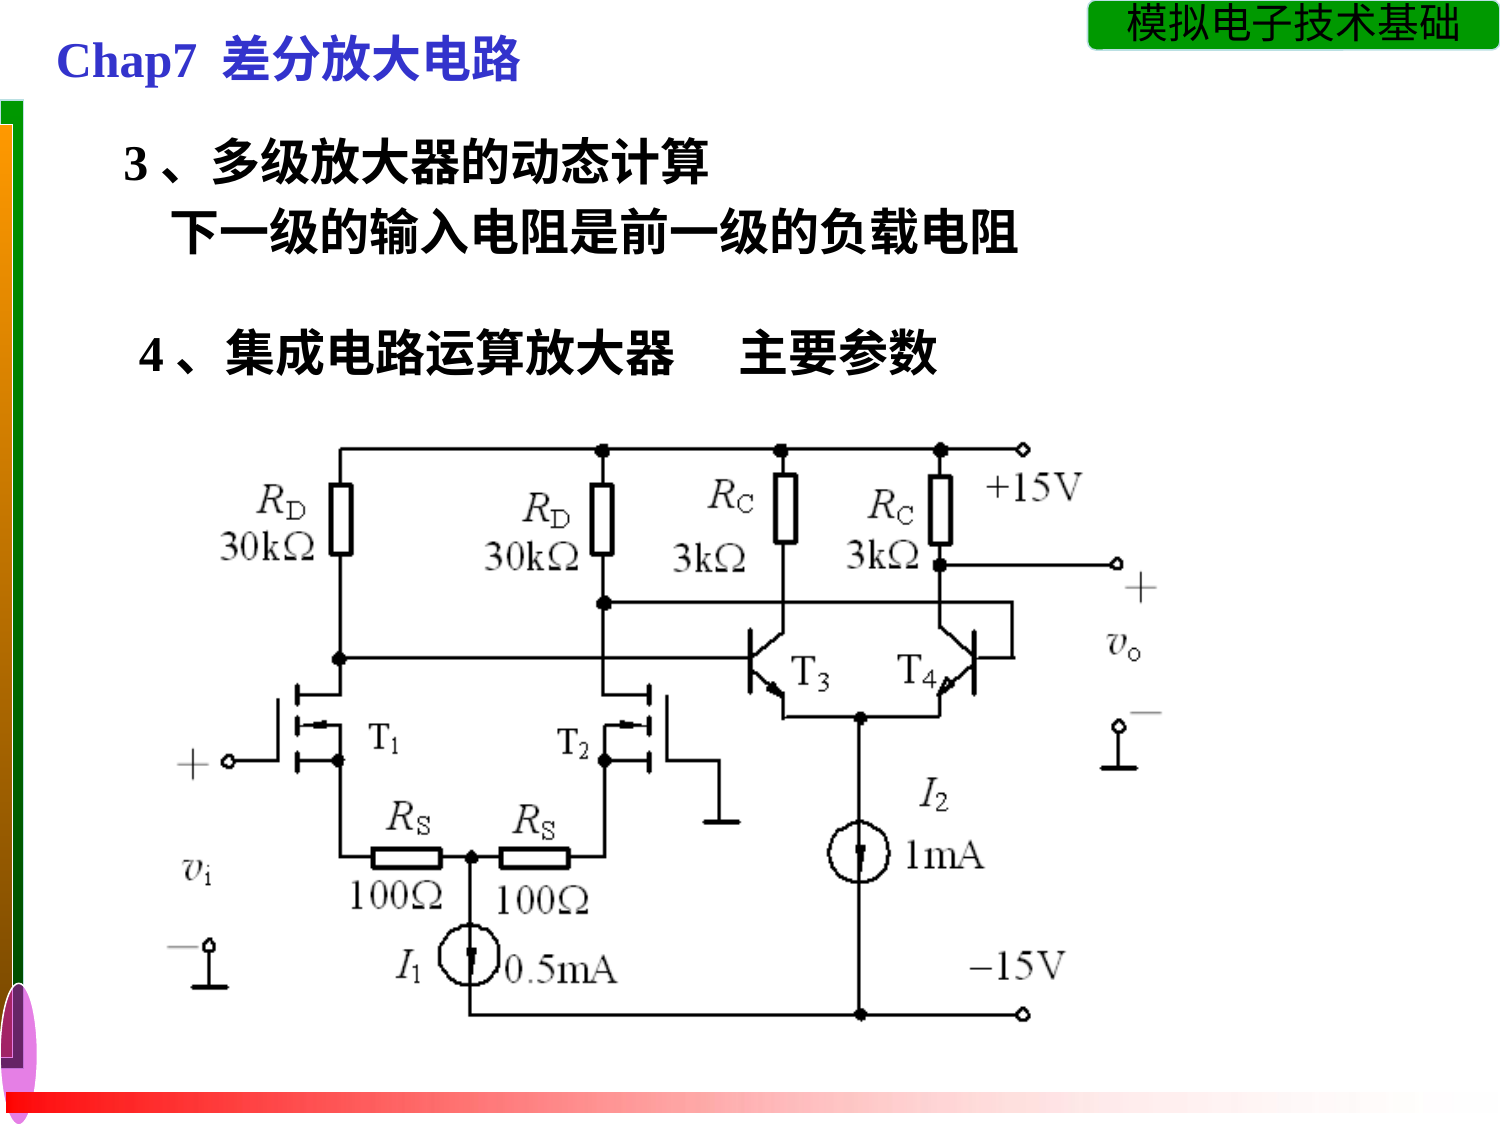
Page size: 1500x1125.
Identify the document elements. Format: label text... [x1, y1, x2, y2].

picture [6, 1092, 1500, 1113]
picture [147, 429, 1169, 1044]
text_box 4、集成电路运算放大器 主要参数 [123, 314, 987, 389]
text_box 3、多级放大器的动态计算 下一级的输入电阻是前一级的负载电阻 [108, 122, 1034, 268]
text_box Chap7 差分放大电路 [41, 20, 821, 95]
